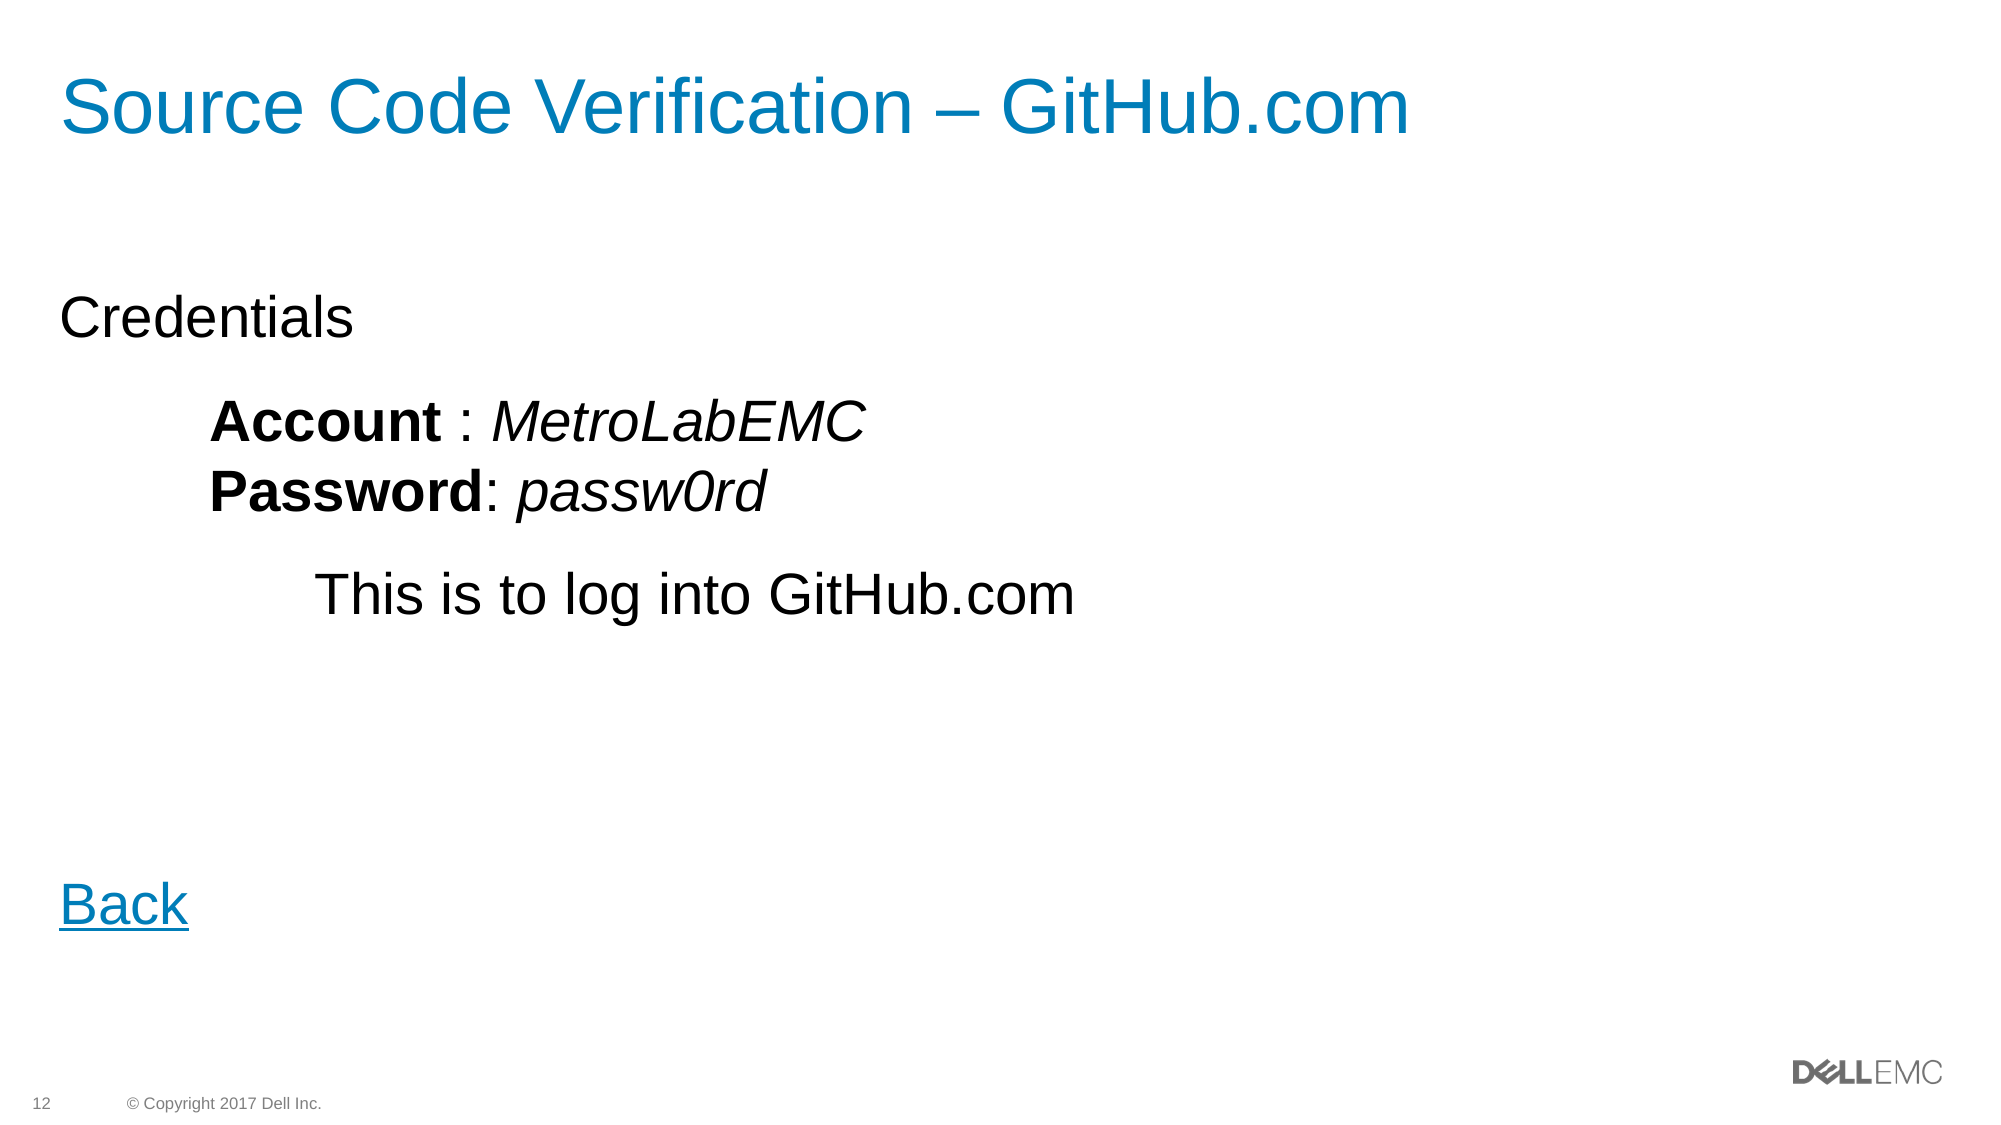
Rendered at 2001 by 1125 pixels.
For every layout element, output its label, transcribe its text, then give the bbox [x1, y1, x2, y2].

list Credentials Account : MetroLabEMC Password: passw0rd This is to log into GitHub.com Back [59, 279, 1333, 978]
picture [1793, 1058, 1942, 1085]
title Source Code Verification – GitHub.com [60, 59, 1800, 200]
